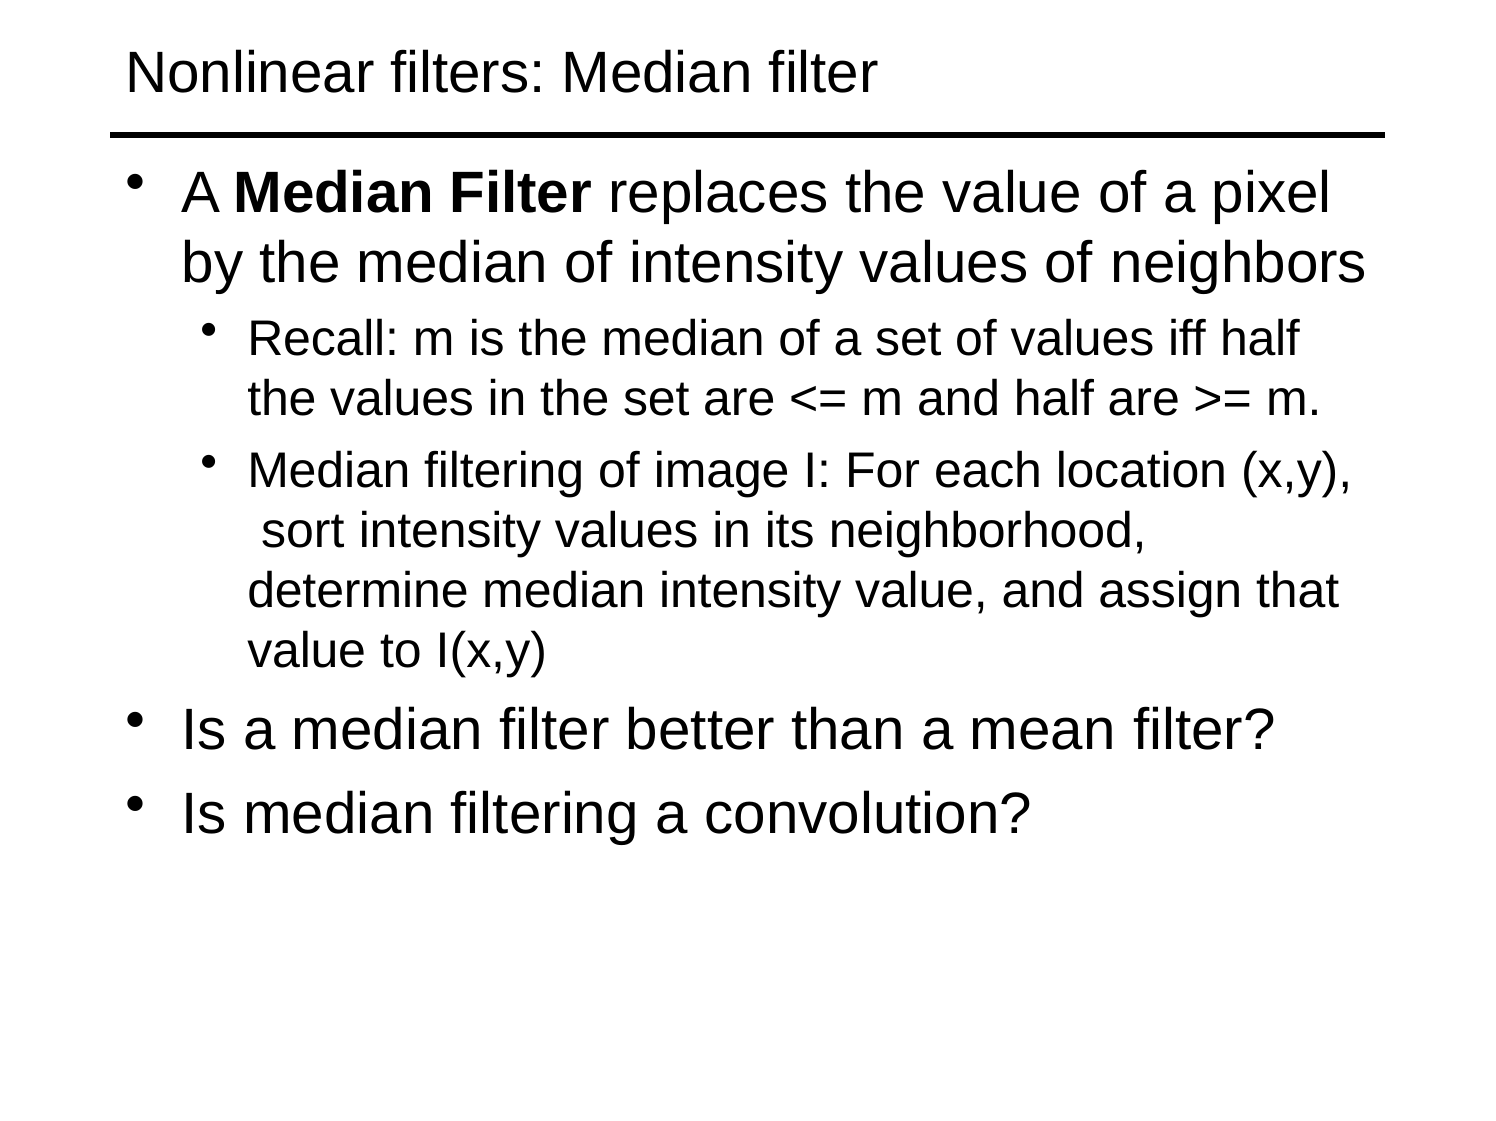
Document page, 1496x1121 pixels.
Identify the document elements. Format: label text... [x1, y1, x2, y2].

text_box A Median Filter replaces the value of a pixel by the median of intensity values of neighbors Recall: m is the median of a set of values iff half the values in the set are <= m and half are >= m. Median filtering of image I: For each location (x,y), sort intensity values in its neighborhood, determine median intensity value, and assign that value to I(x,y) Is a median filter better than a mean filter? Is median filtering a convolution? [123, 151, 1370, 846]
title Nonlinear filters: Median filter [123, 32, 1045, 151]
